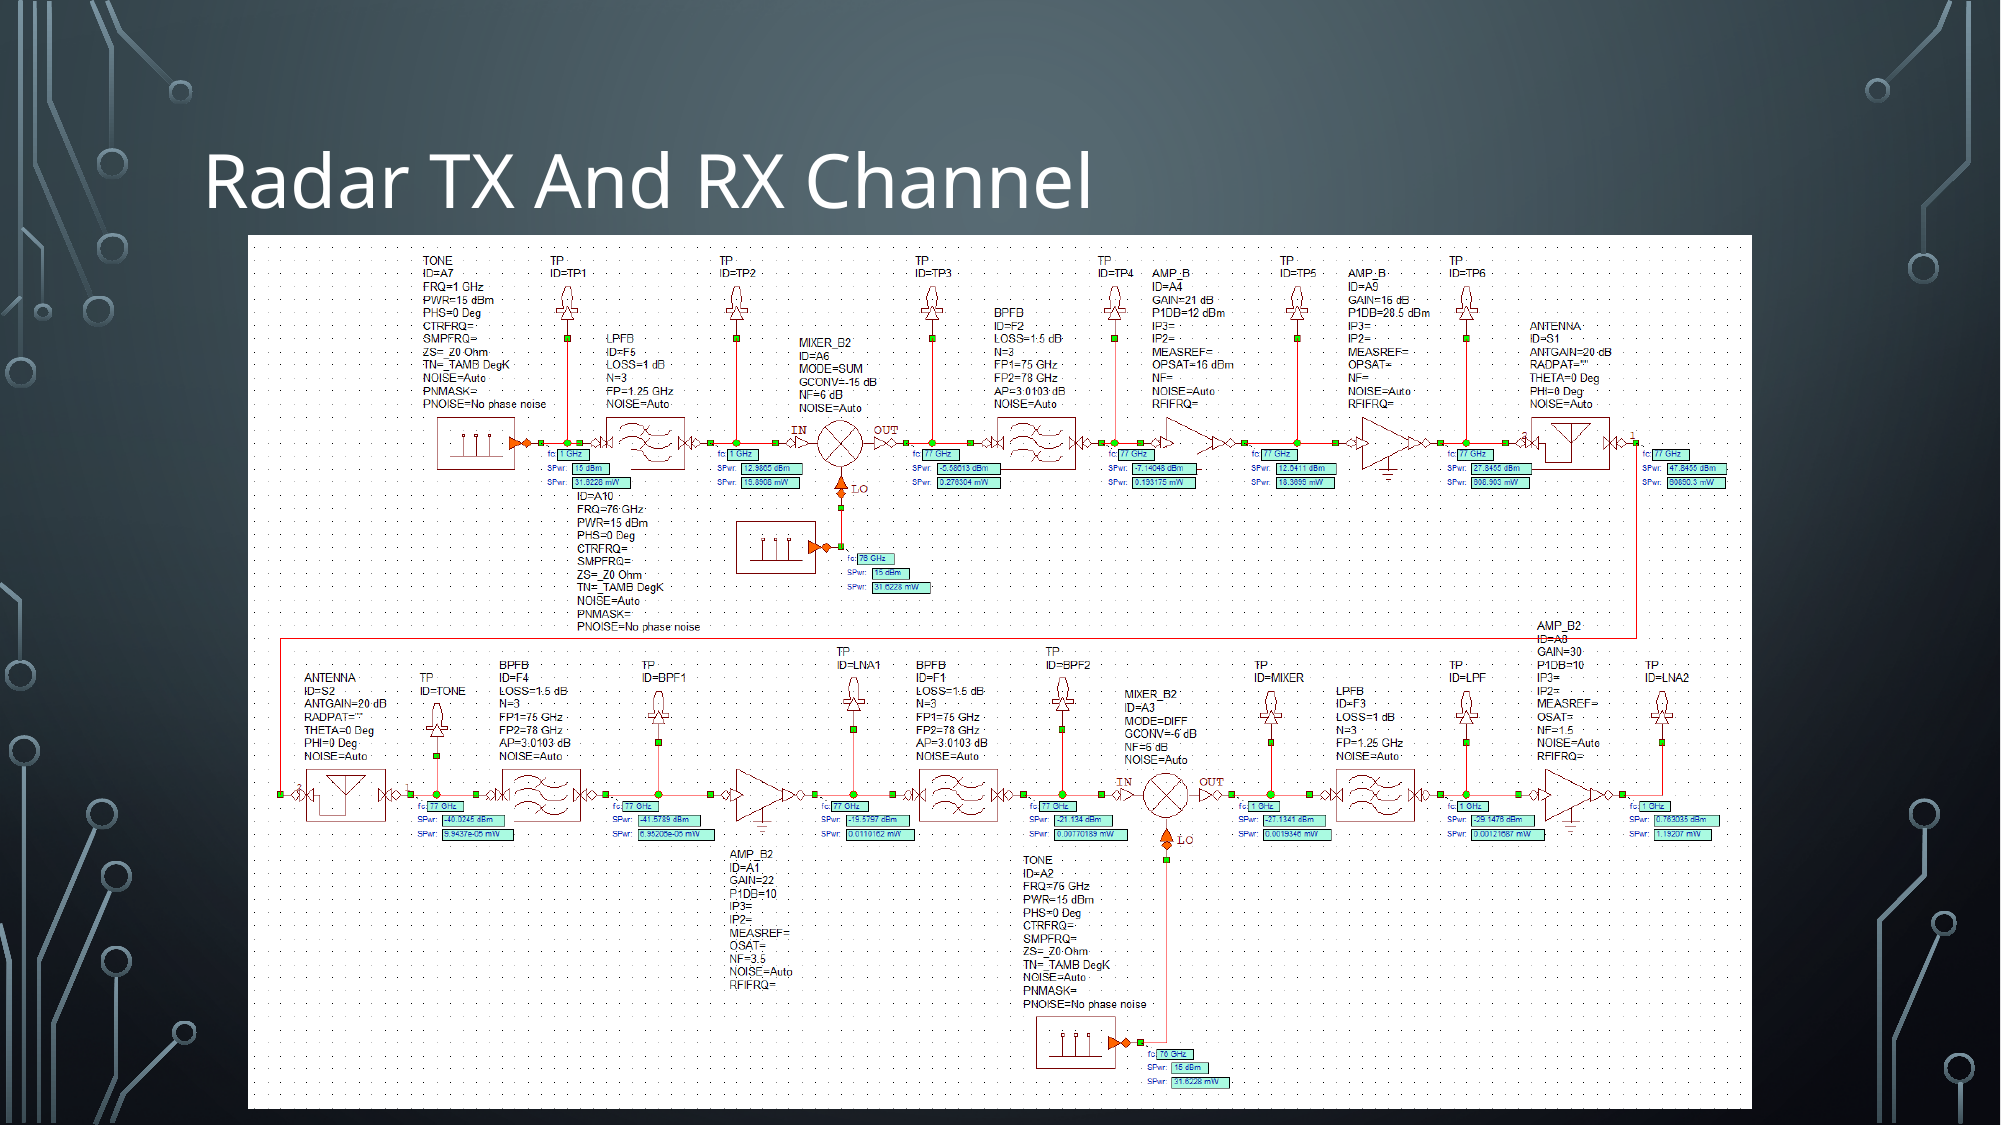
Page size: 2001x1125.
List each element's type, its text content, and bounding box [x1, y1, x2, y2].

title Radar TX And RX Channel [187, 62, 1813, 306]
picture [247, 235, 1753, 1110]
